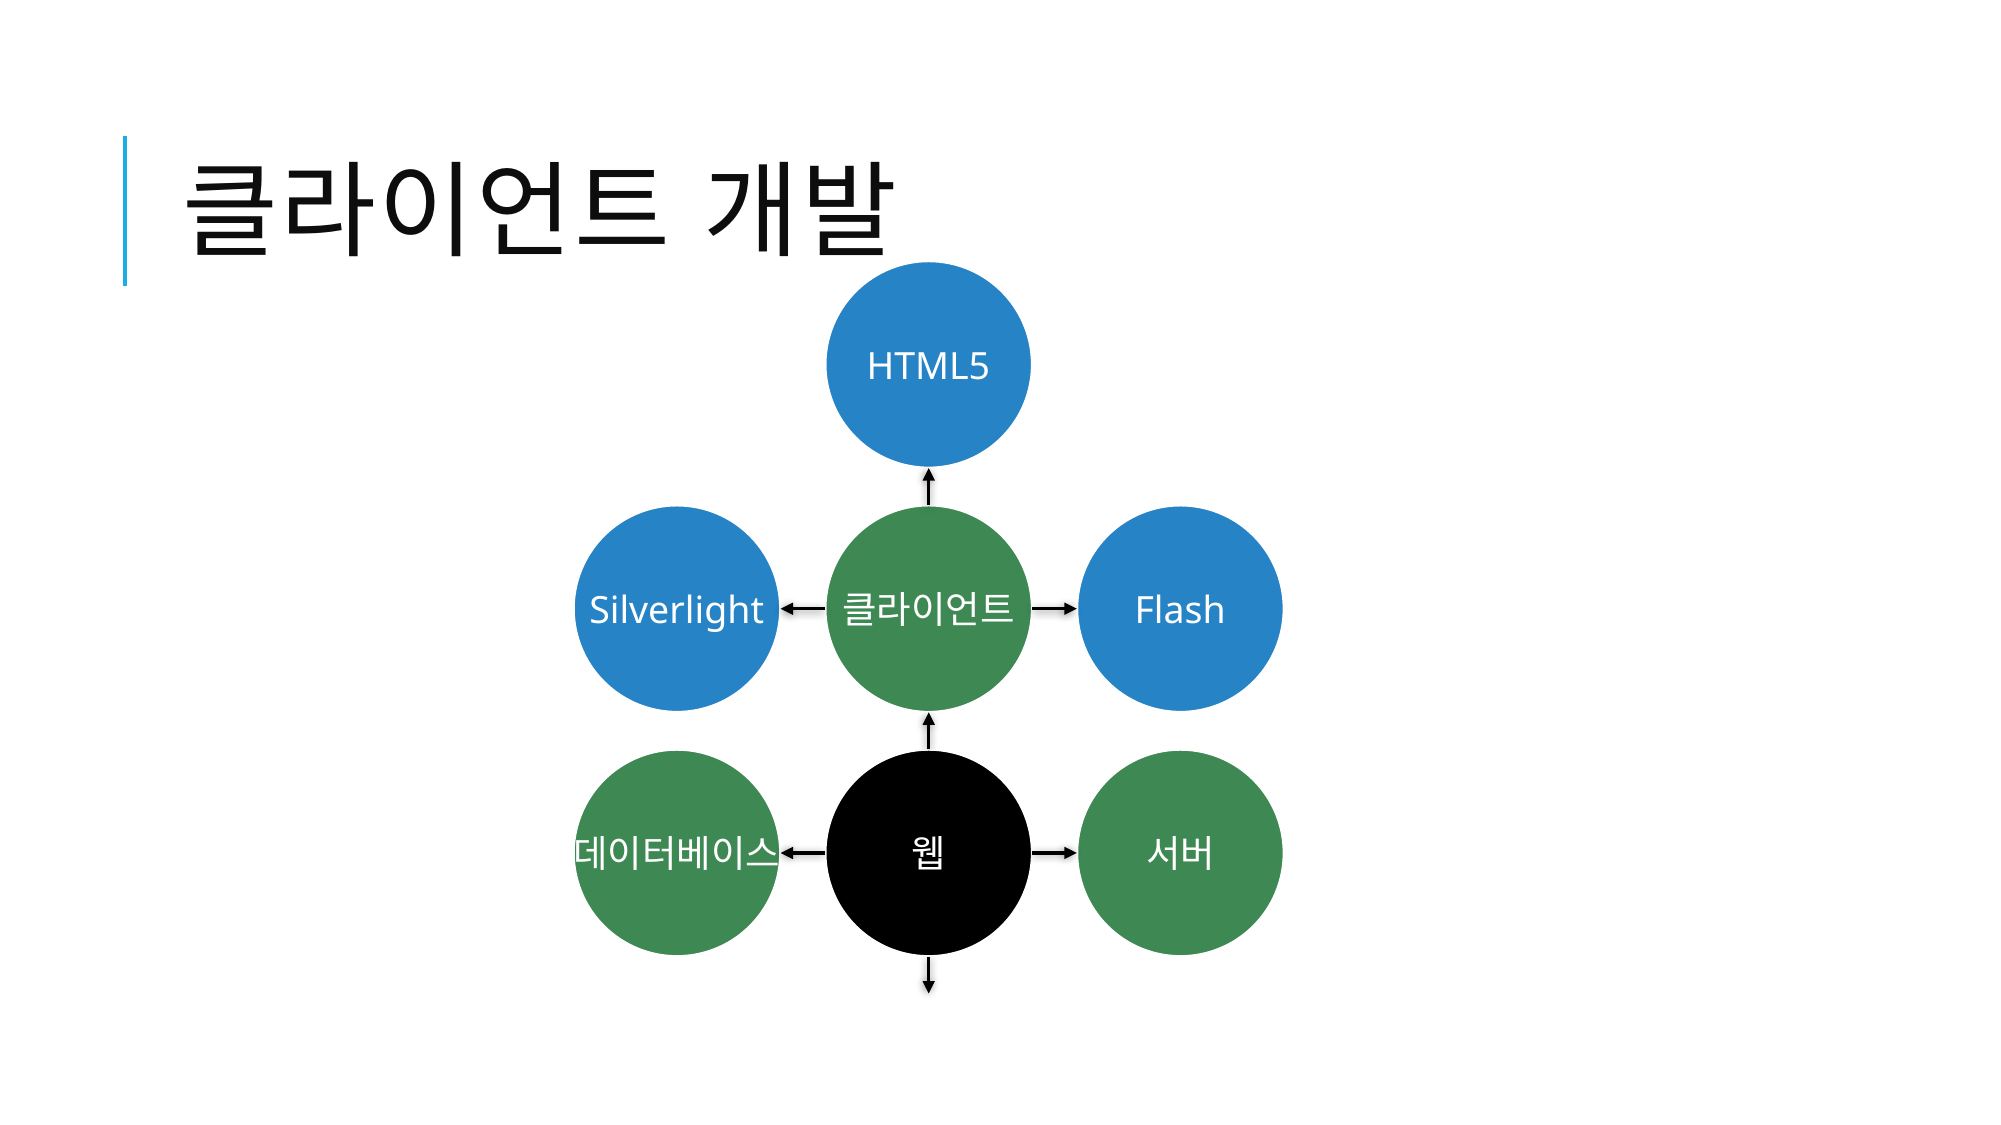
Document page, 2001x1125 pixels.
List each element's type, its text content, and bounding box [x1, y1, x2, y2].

text_box Flash [1075, 503, 1286, 715]
text_box Silverlight [571, 503, 783, 715]
text_box 웹 [823, 747, 1034, 958]
text_box 서버 [1075, 747, 1286, 959]
text_box HTML5 [823, 259, 1035, 470]
text_box 데이터베이스 [571, 747, 782, 959]
text_box 클라이언트 [823, 503, 1034, 714]
title 클라이언트 개발 [168, 96, 1763, 342]
